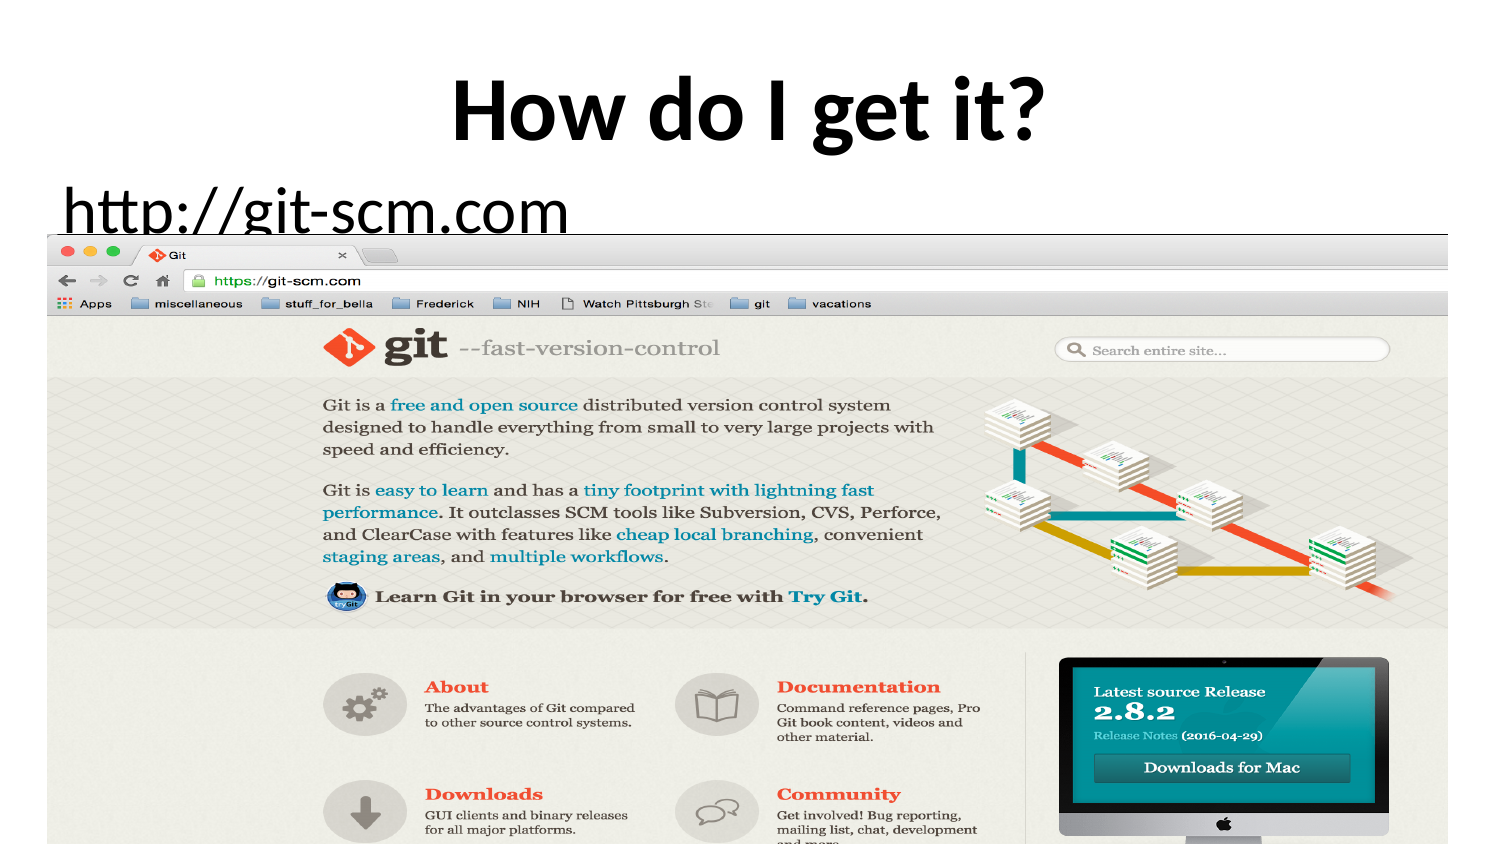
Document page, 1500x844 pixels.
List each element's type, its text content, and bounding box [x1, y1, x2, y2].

title How do I get it? [75, 33, 1425, 175]
picture [47, 234, 1449, 844]
list http://git-scm.com [47, 159, 1398, 233]
